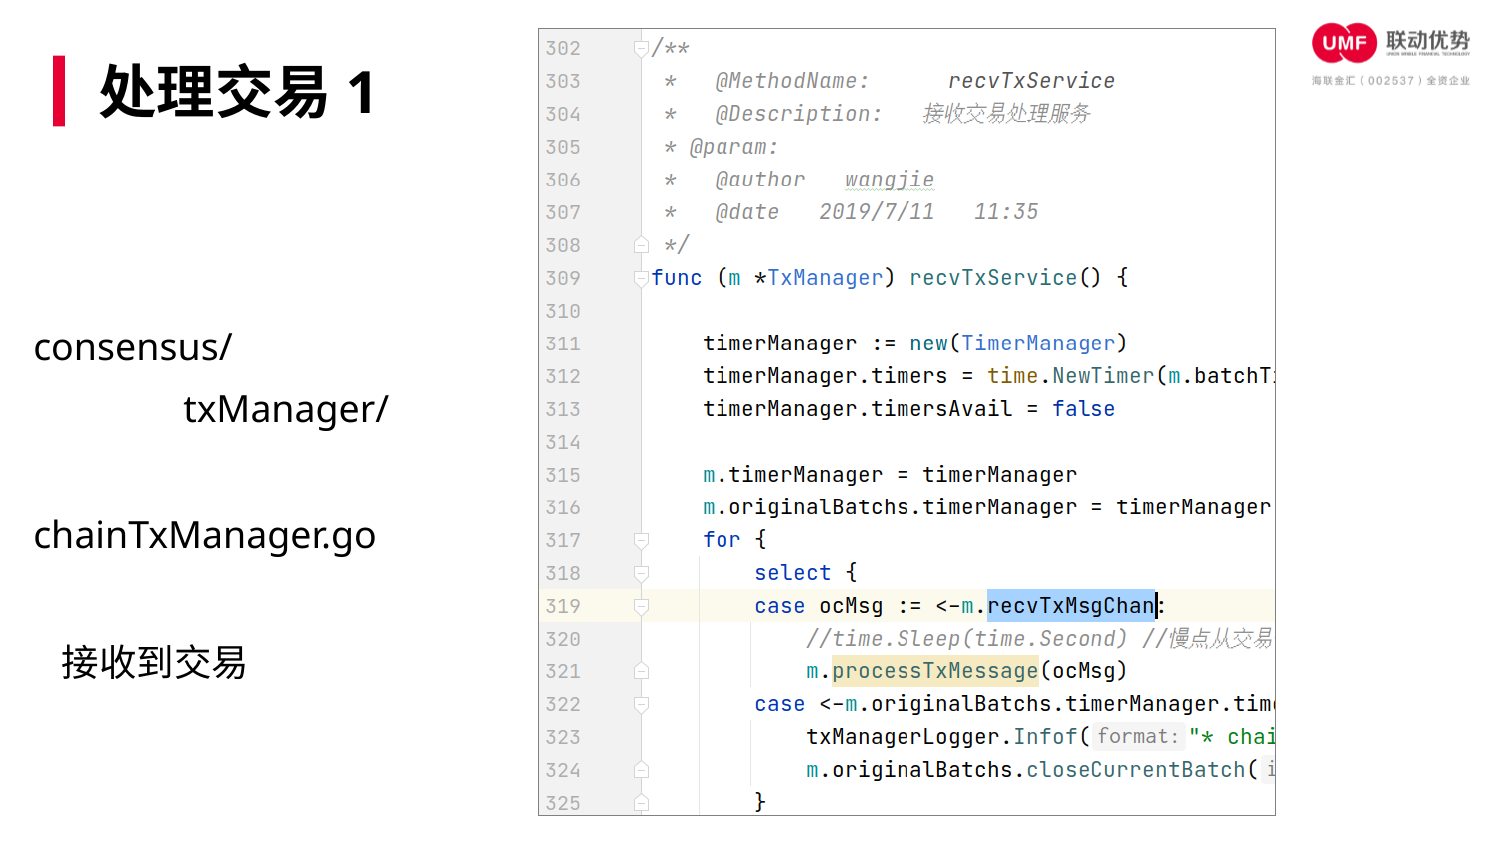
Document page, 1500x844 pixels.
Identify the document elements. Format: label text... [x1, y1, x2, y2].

picture [1282, 1, 1500, 107]
text_box consensus/ txManager/ chainTxManager.go [30, 301, 527, 560]
picture [538, 27, 1276, 816]
text_box 处理交易1 [91, 48, 431, 133]
text_box 接收到交易 [58, 617, 465, 687]
